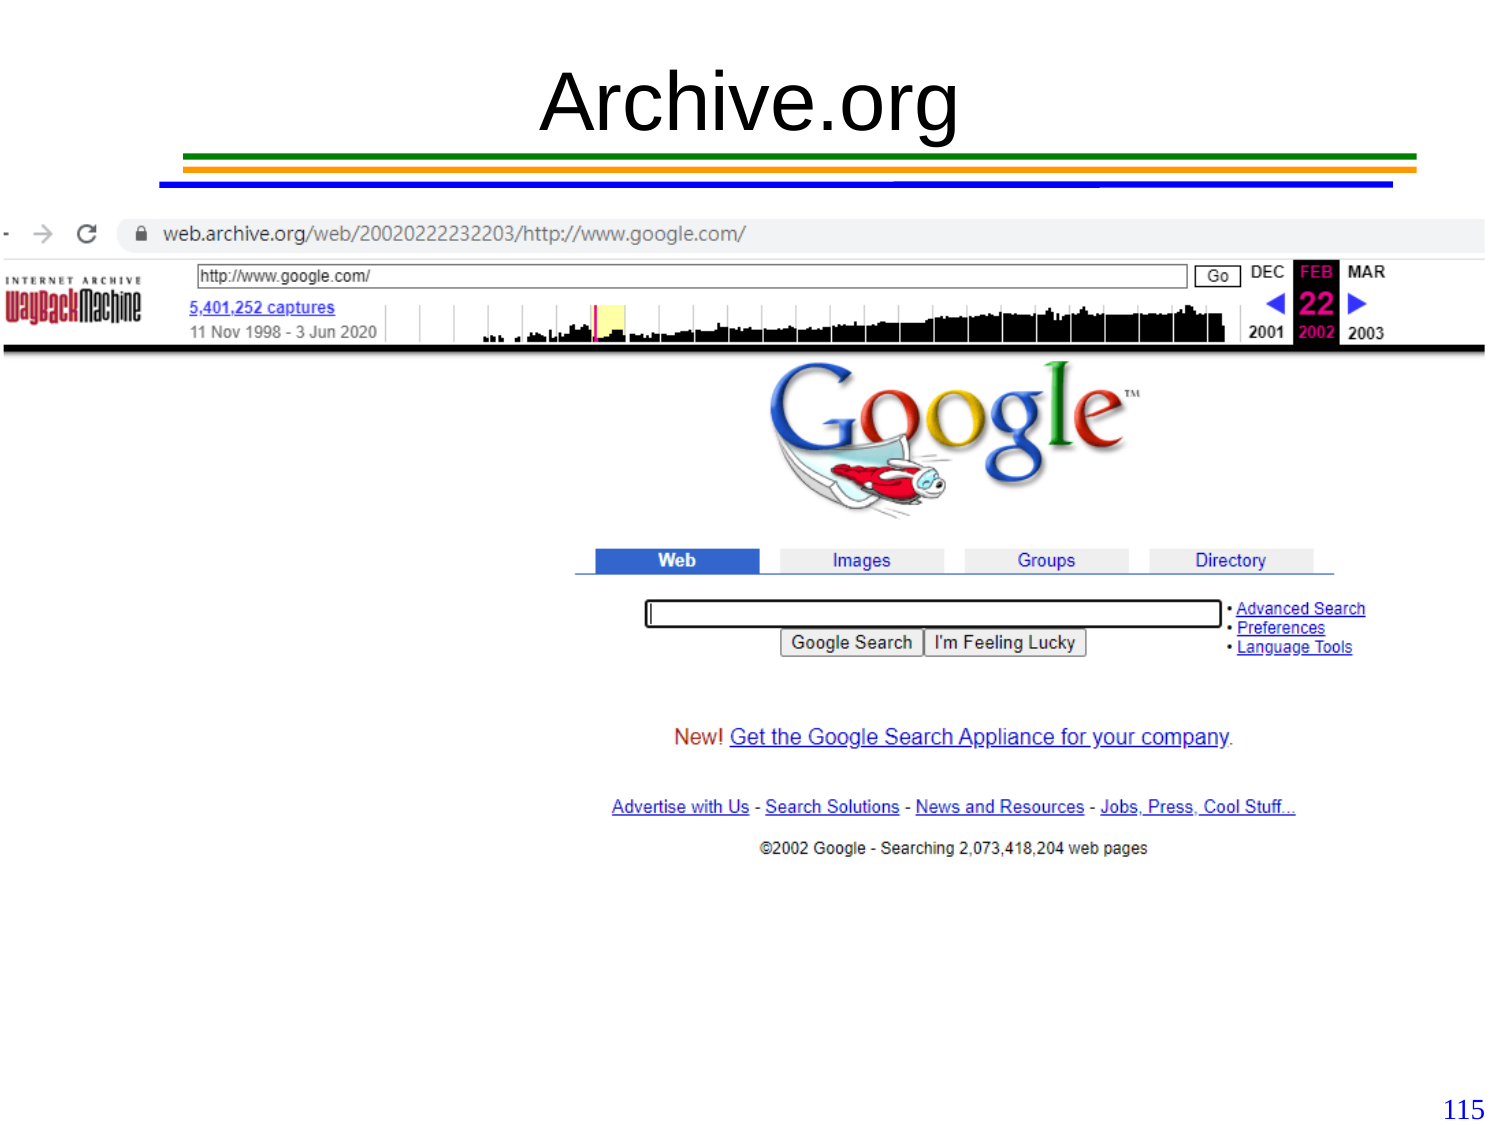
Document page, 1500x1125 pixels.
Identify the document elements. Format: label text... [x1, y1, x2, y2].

slide_number 115 [1150, 1082, 1500, 1119]
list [3, 219, 1485, 977]
title Archive.org [75, 45, 1425, 149]
